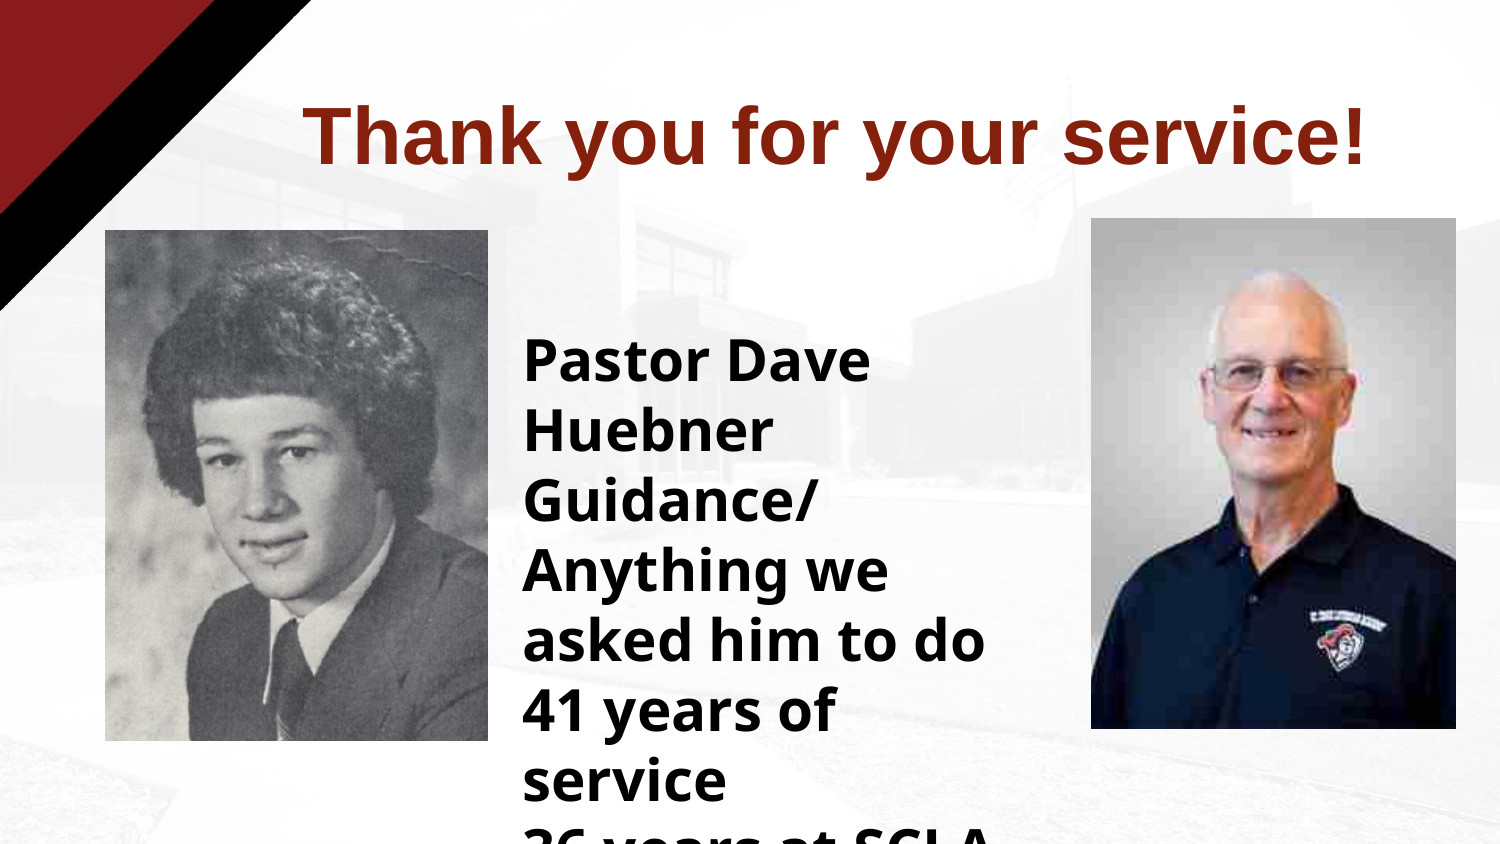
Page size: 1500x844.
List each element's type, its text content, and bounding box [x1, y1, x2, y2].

picture [0, 0, 1500, 844]
text_box Pastor Dave Huebner Guidance/Anything we asked him to do 41 years of service 36 years at SCLA [507, 308, 1072, 639]
text_box Thank you for your service! [247, 67, 1424, 219]
